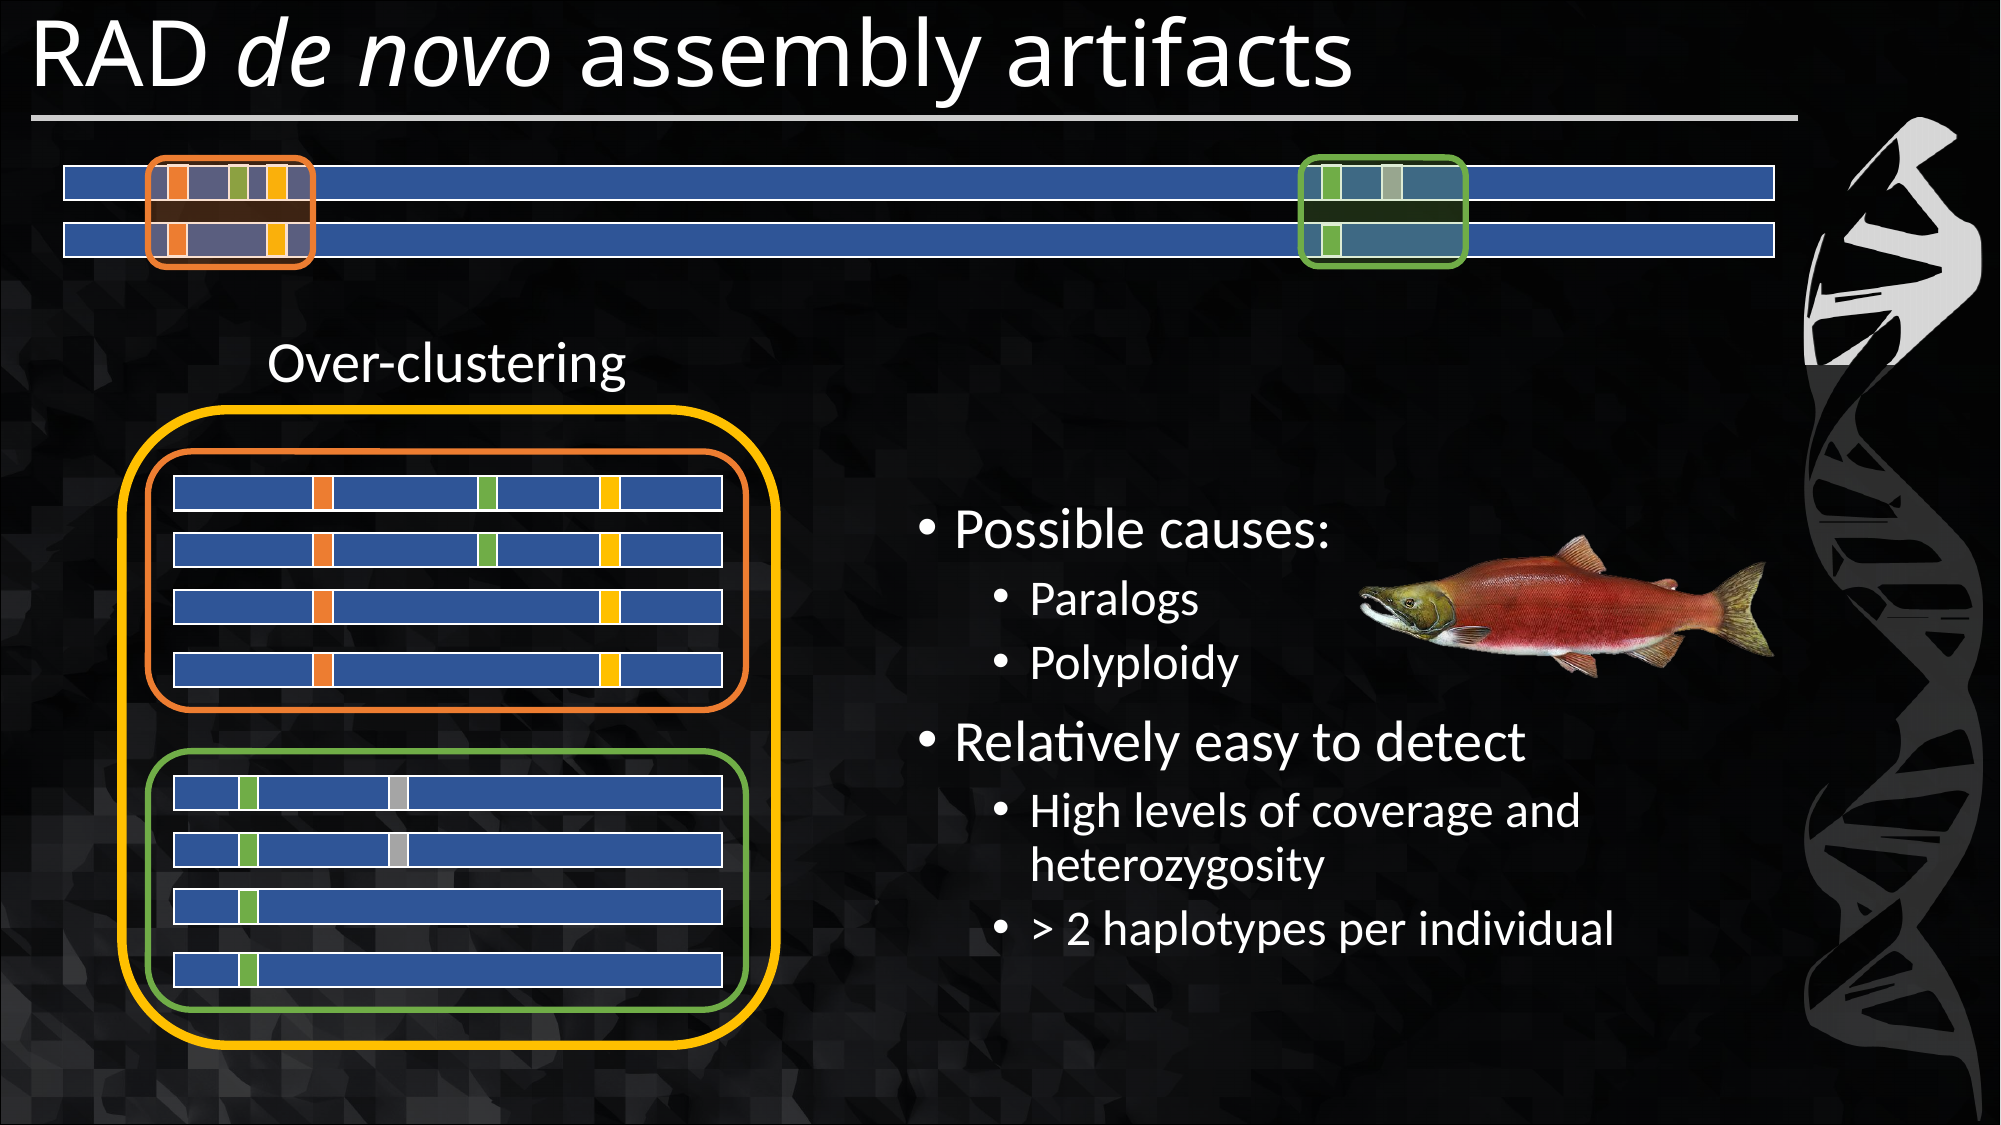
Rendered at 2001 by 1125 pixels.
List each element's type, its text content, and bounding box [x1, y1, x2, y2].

text_box [146, 156, 315, 268]
text_box [312, 165, 1302, 201]
picture [315, 218, 1299, 222]
text_box [63, 222, 148, 258]
text_box [120, 408, 777, 1047]
list Possible causes: Paralogs Polyploidy Relatively easy to detect High levels of coverage and heterozygosity > 2 haplotypes per individual [902, 409, 1759, 1046]
picture [1, 1, 1999, 1124]
text_box [313, 222, 1301, 258]
title RAD de novo assembly artifacts [13, 0, 1659, 218]
text_box [1465, 222, 1775, 258]
text_box [146, 450, 747, 712]
text_box [63, 165, 149, 201]
text_box [1465, 165, 1775, 201]
text_box [1299, 156, 1467, 268]
text_box Over-clustering [162, 316, 731, 402]
text_box [146, 750, 747, 1011]
